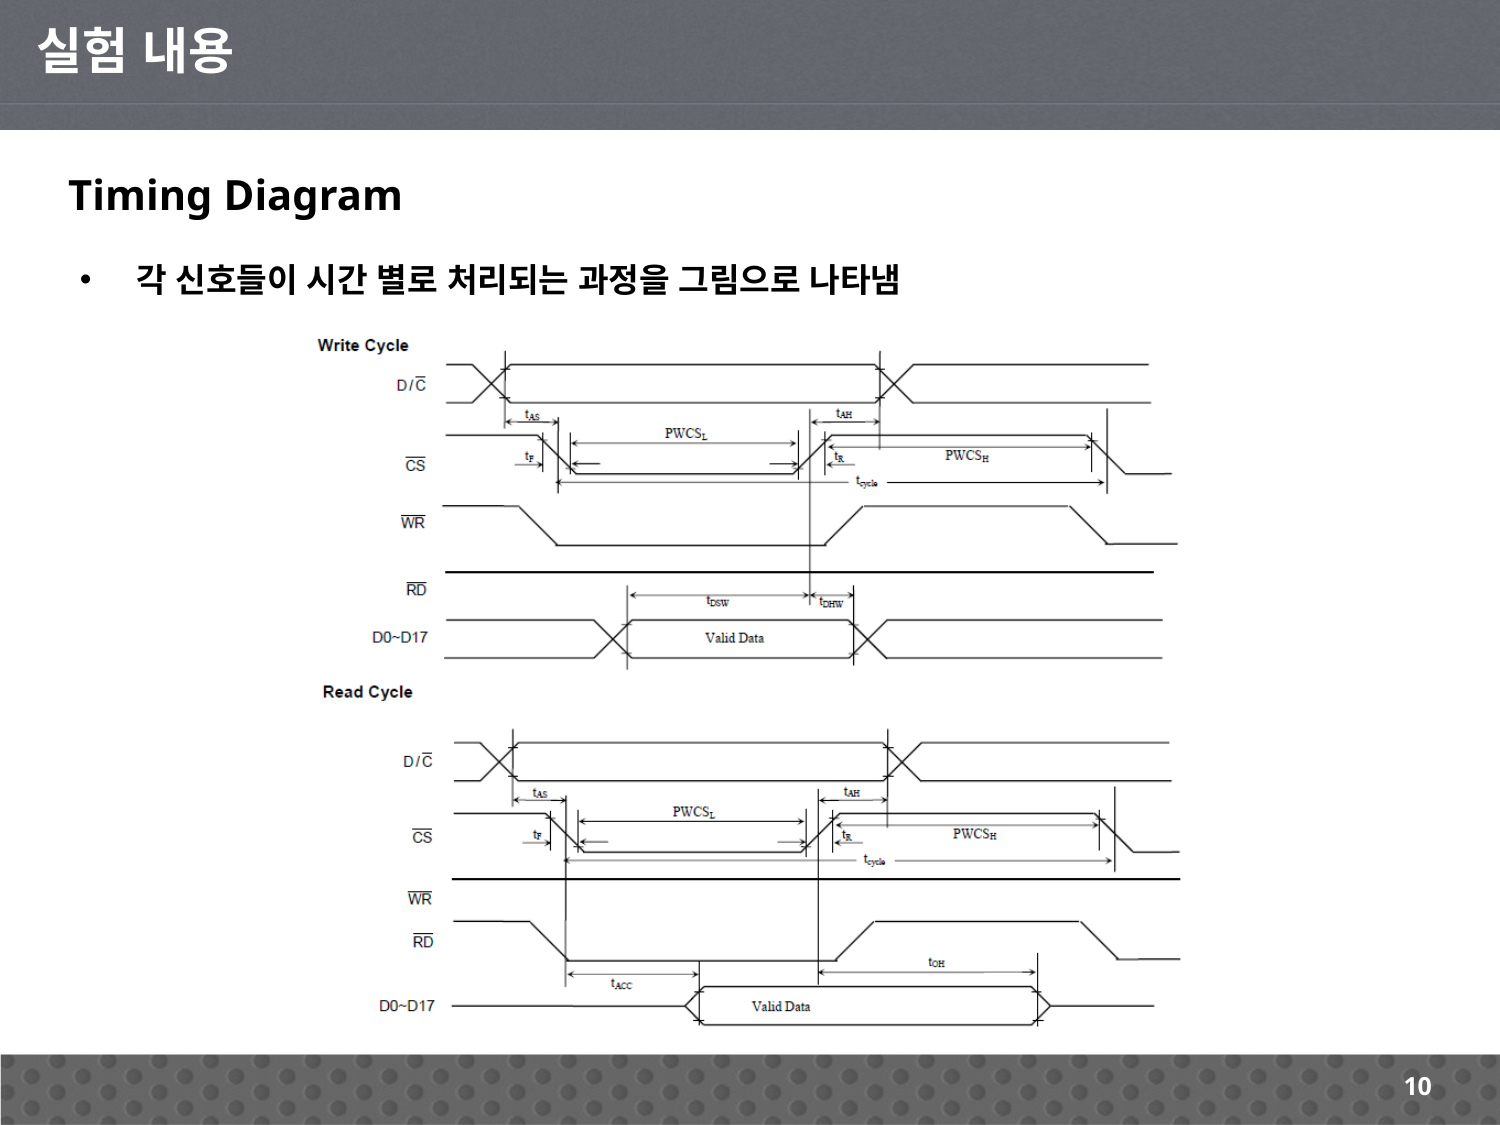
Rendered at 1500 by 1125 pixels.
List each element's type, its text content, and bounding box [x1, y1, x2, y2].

picture [302, 316, 1198, 1054]
list Timing Diagram [53, 160, 1034, 232]
slide_number 10 [1096, 1057, 1447, 1118]
list 각 신호들이 시간 별로 처리되는 과정을 그림으로 나타냄 [64, 231, 1447, 318]
list 실험 내용 [21, 12, 550, 102]
